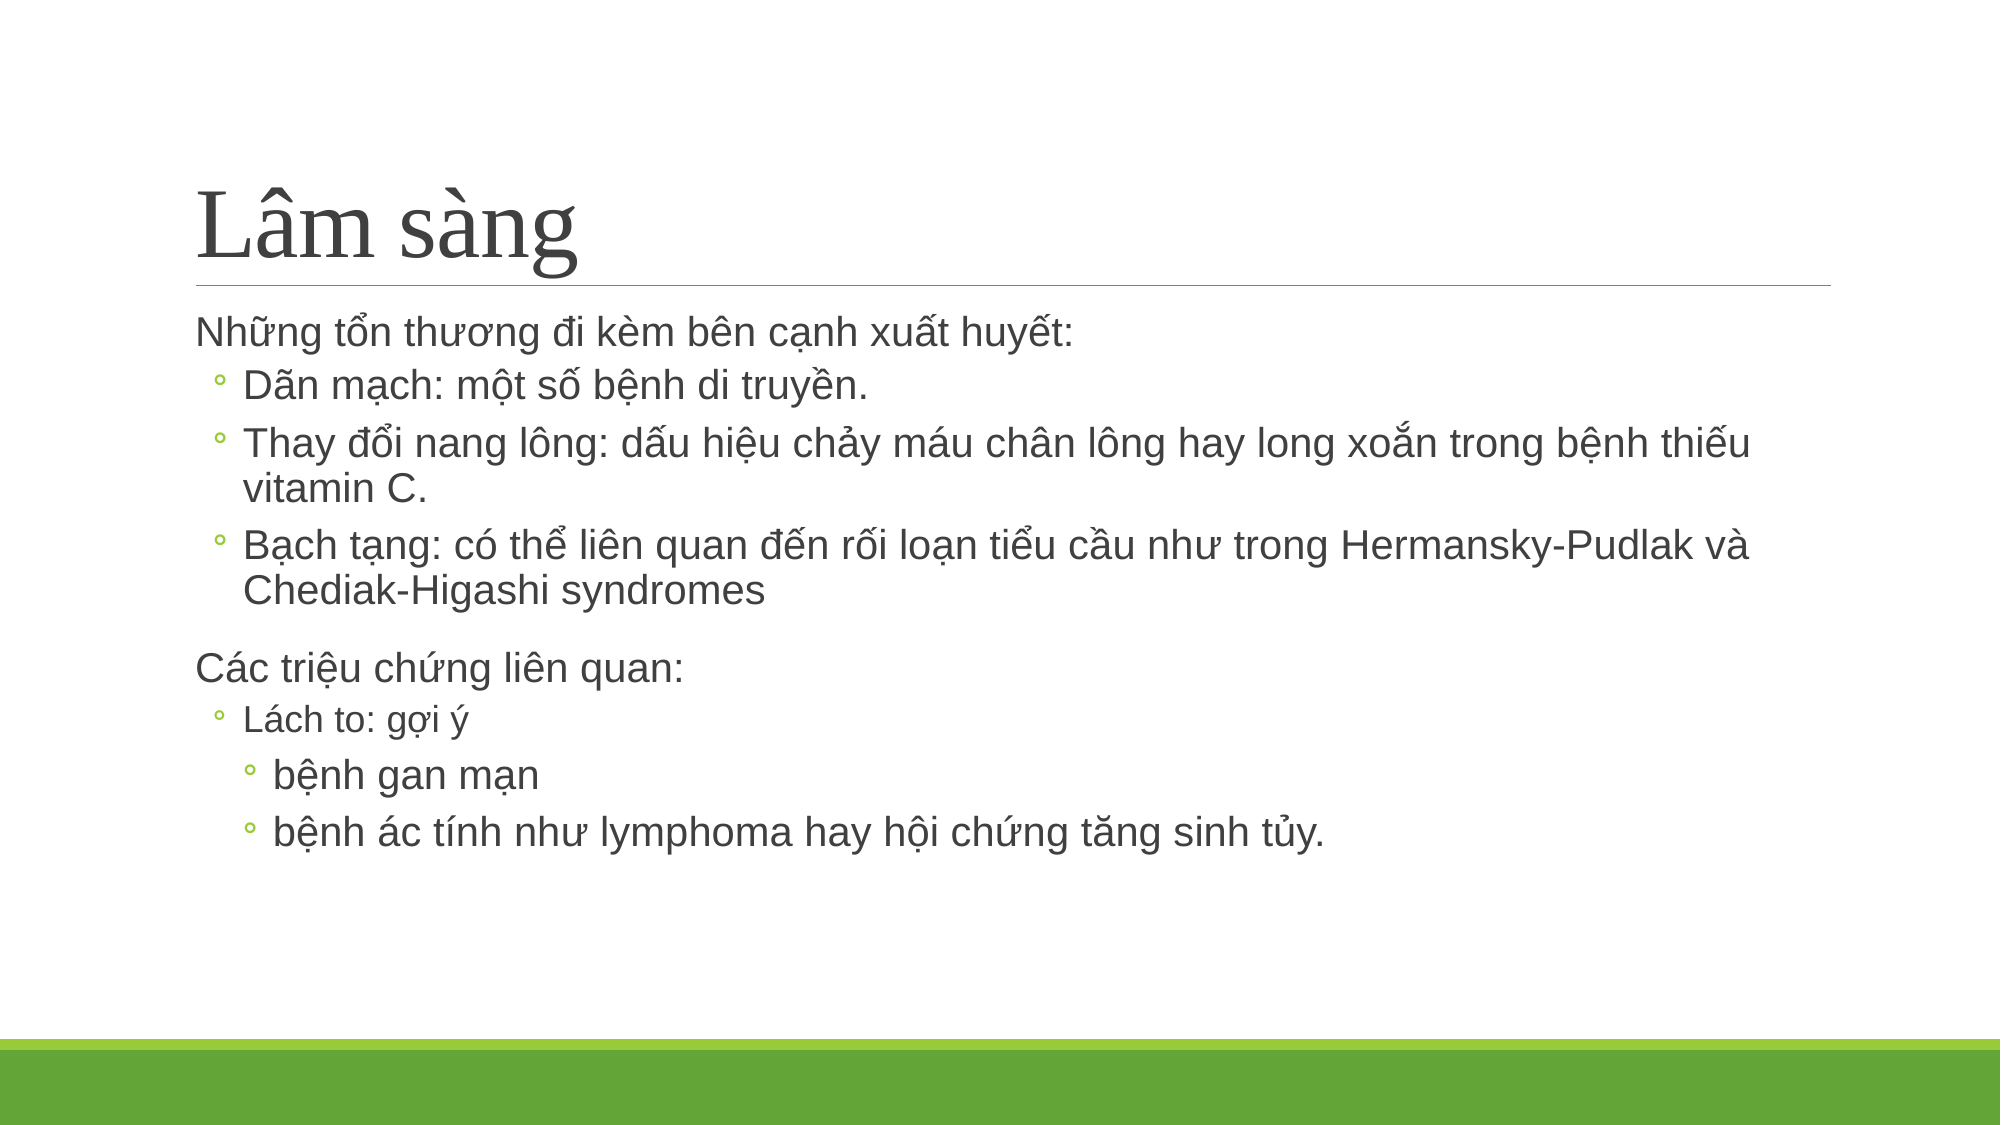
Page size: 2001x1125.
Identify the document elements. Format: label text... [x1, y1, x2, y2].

list Những tổn thương đi kèm bên cạnh xuất huyết: Dãn mạch: một số bệnh di truyền. Thay đổi nang lông: dấu hiệu chảy máu chân lông hay long xoắn trong bệnh thiếu vitamin C. Bạch tạng: có thể liên quan đến rối loạn tiểu cầu như trong Hermansky-Pudlak và Chediak-Higashi syndromes Các triệu chứng liên quan: Lách to: gợi ý bệnh gan mạn bệnh ác tính như lymphoma hay hội chứng tăng sinh tủy. [180, 302, 1830, 963]
title Lâm sàng [180, 47, 1830, 285]
